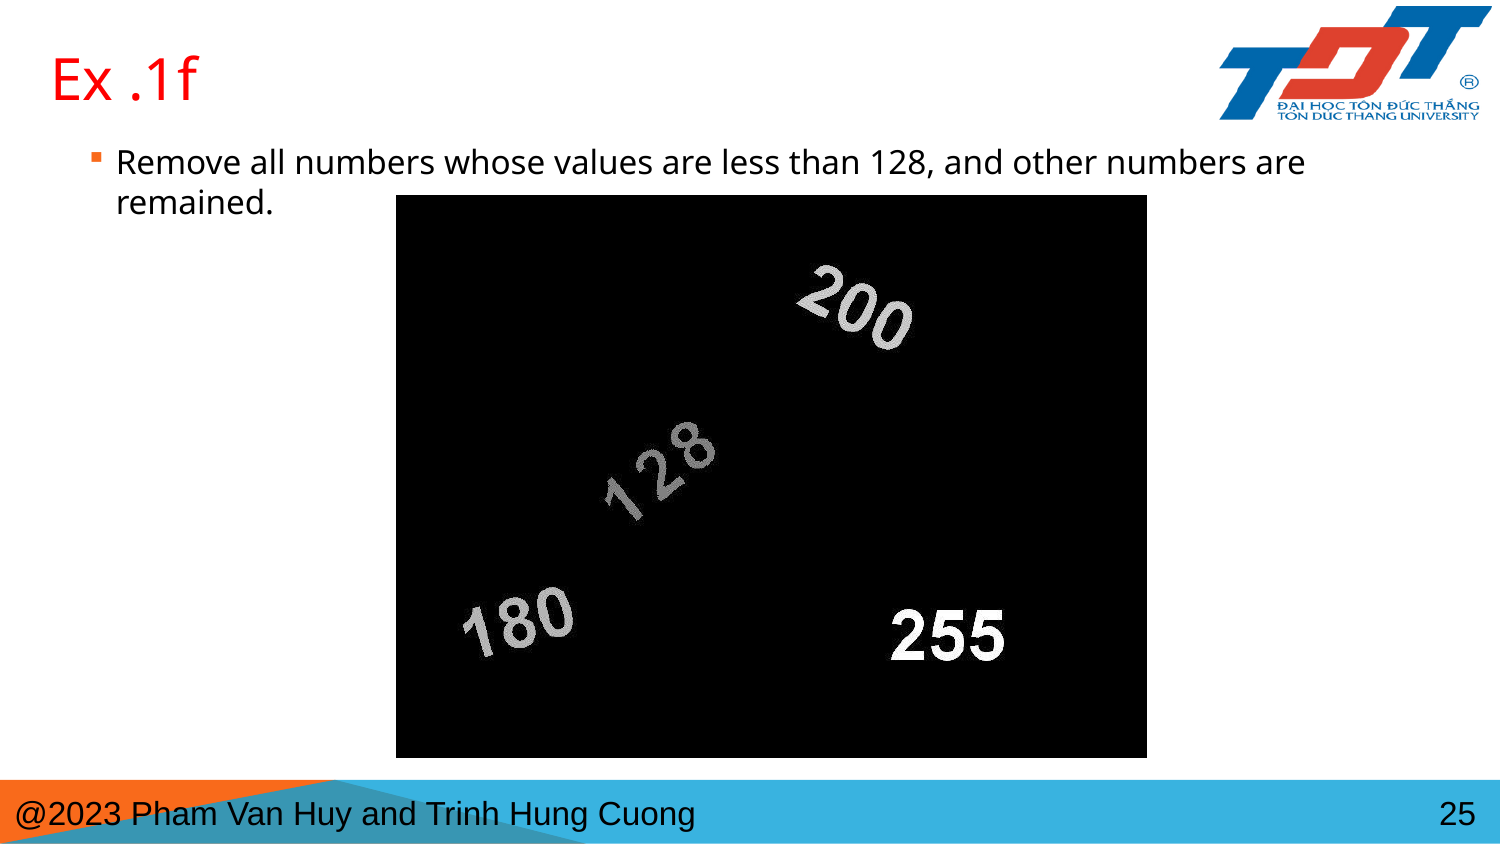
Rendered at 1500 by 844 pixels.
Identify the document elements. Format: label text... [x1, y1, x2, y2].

list Remove all numbers whose values are less than 128, and other numbers are remained. [34, 133, 1378, 771]
title Ex .1f [34, 43, 1269, 111]
picture [395, 195, 1147, 759]
picture [1219, 6, 1492, 120]
